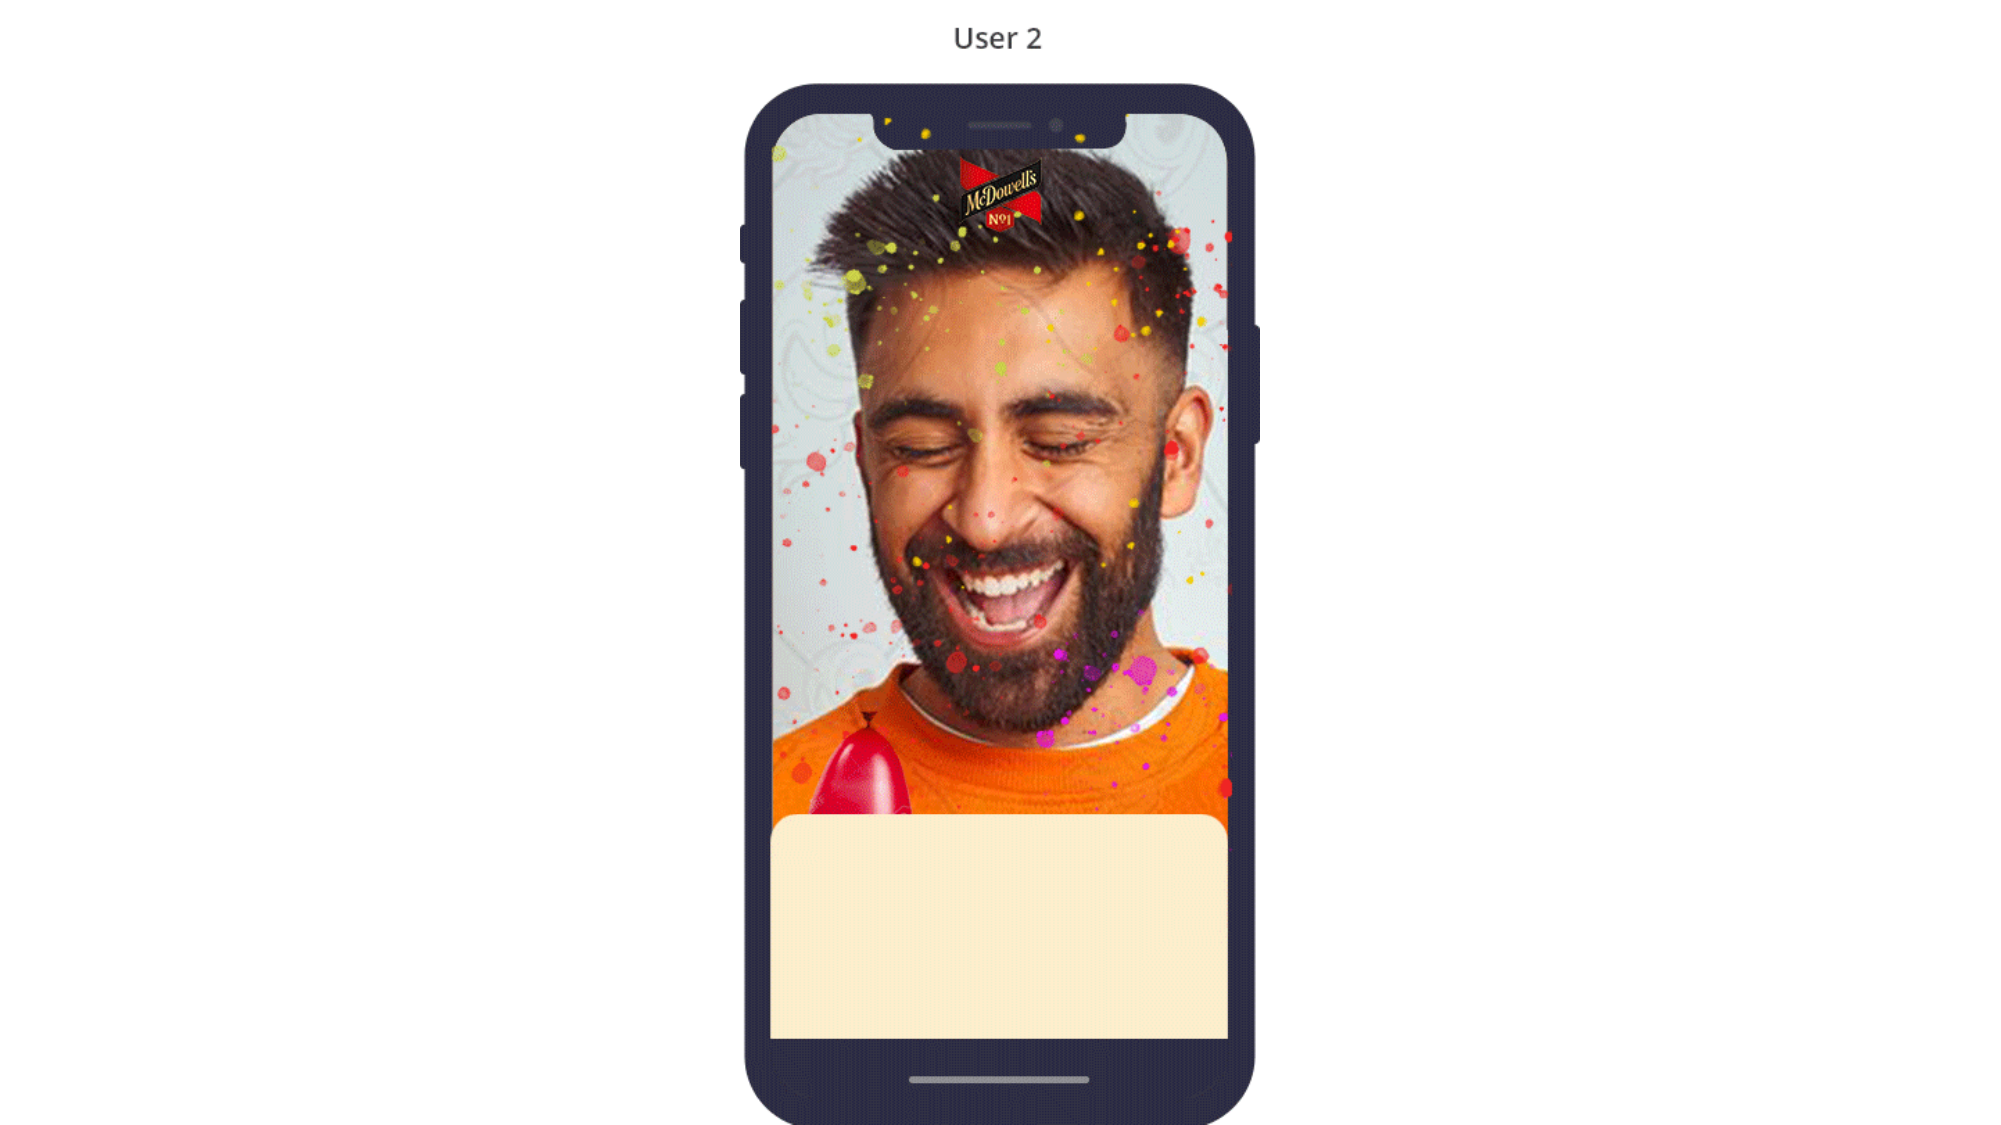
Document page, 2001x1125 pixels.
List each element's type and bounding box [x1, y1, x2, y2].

picture [740, 0, 1260, 1125]
